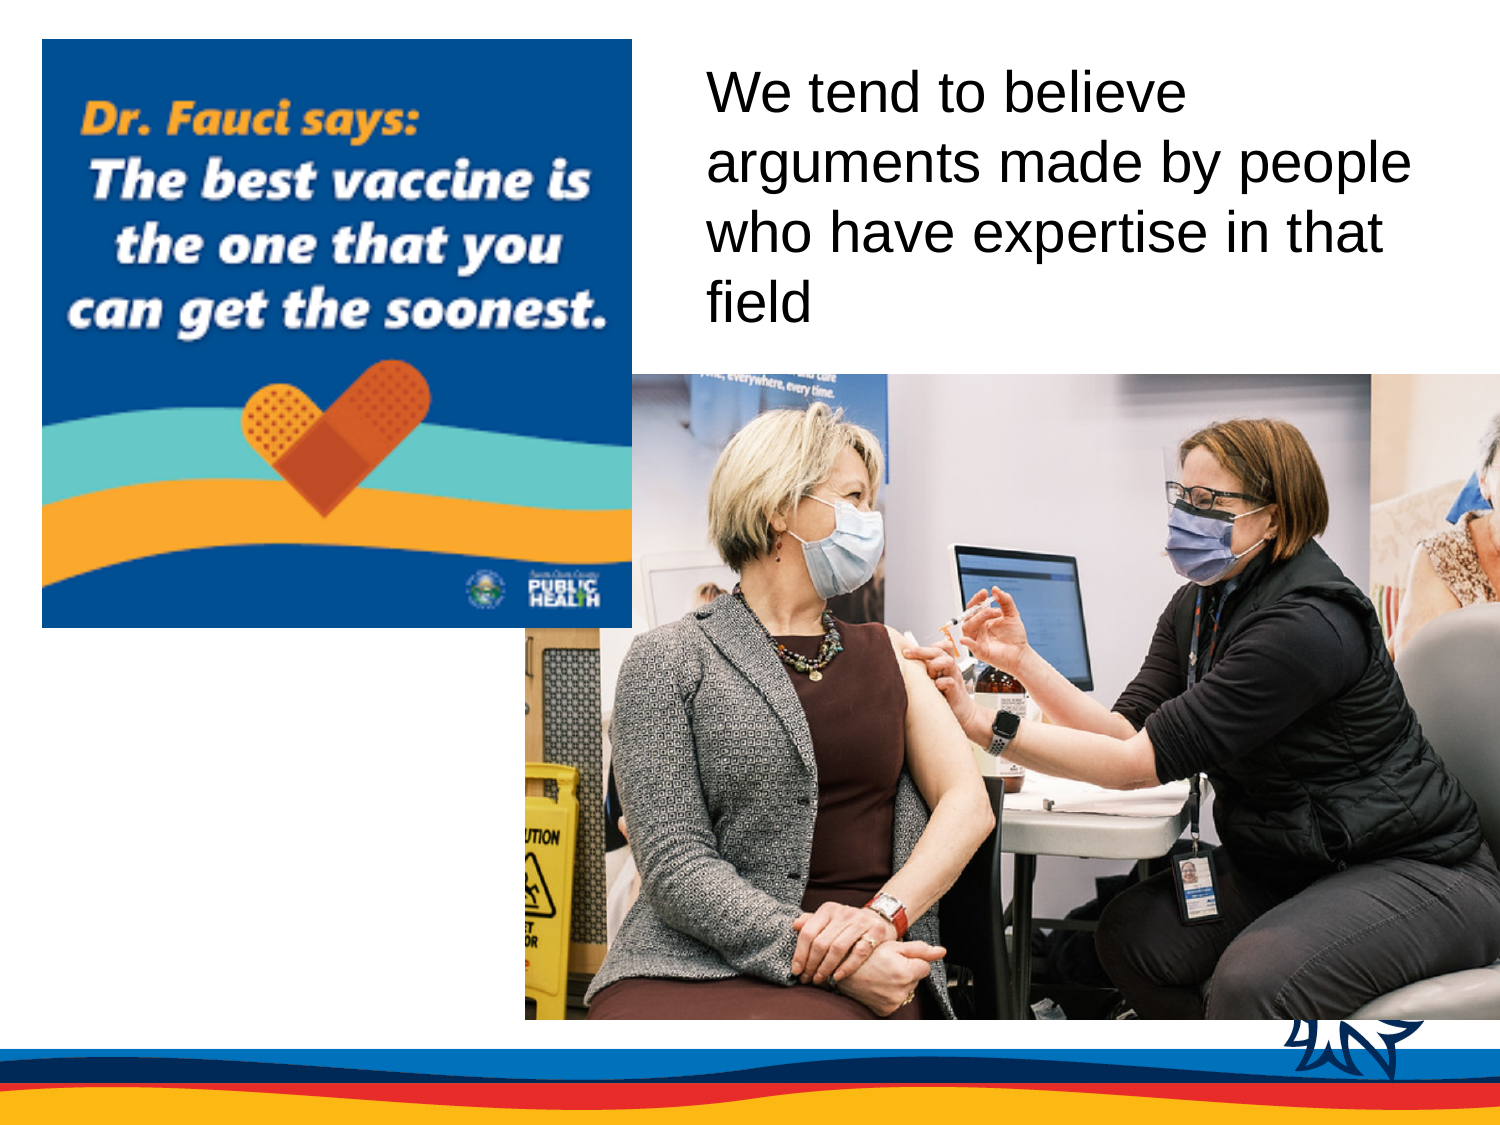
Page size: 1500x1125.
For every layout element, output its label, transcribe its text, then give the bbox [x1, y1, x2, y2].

text_box We tend to believe arguments made by people who have expertise in that field [691, 46, 1458, 342]
picture [0, 0, 1500, 1125]
